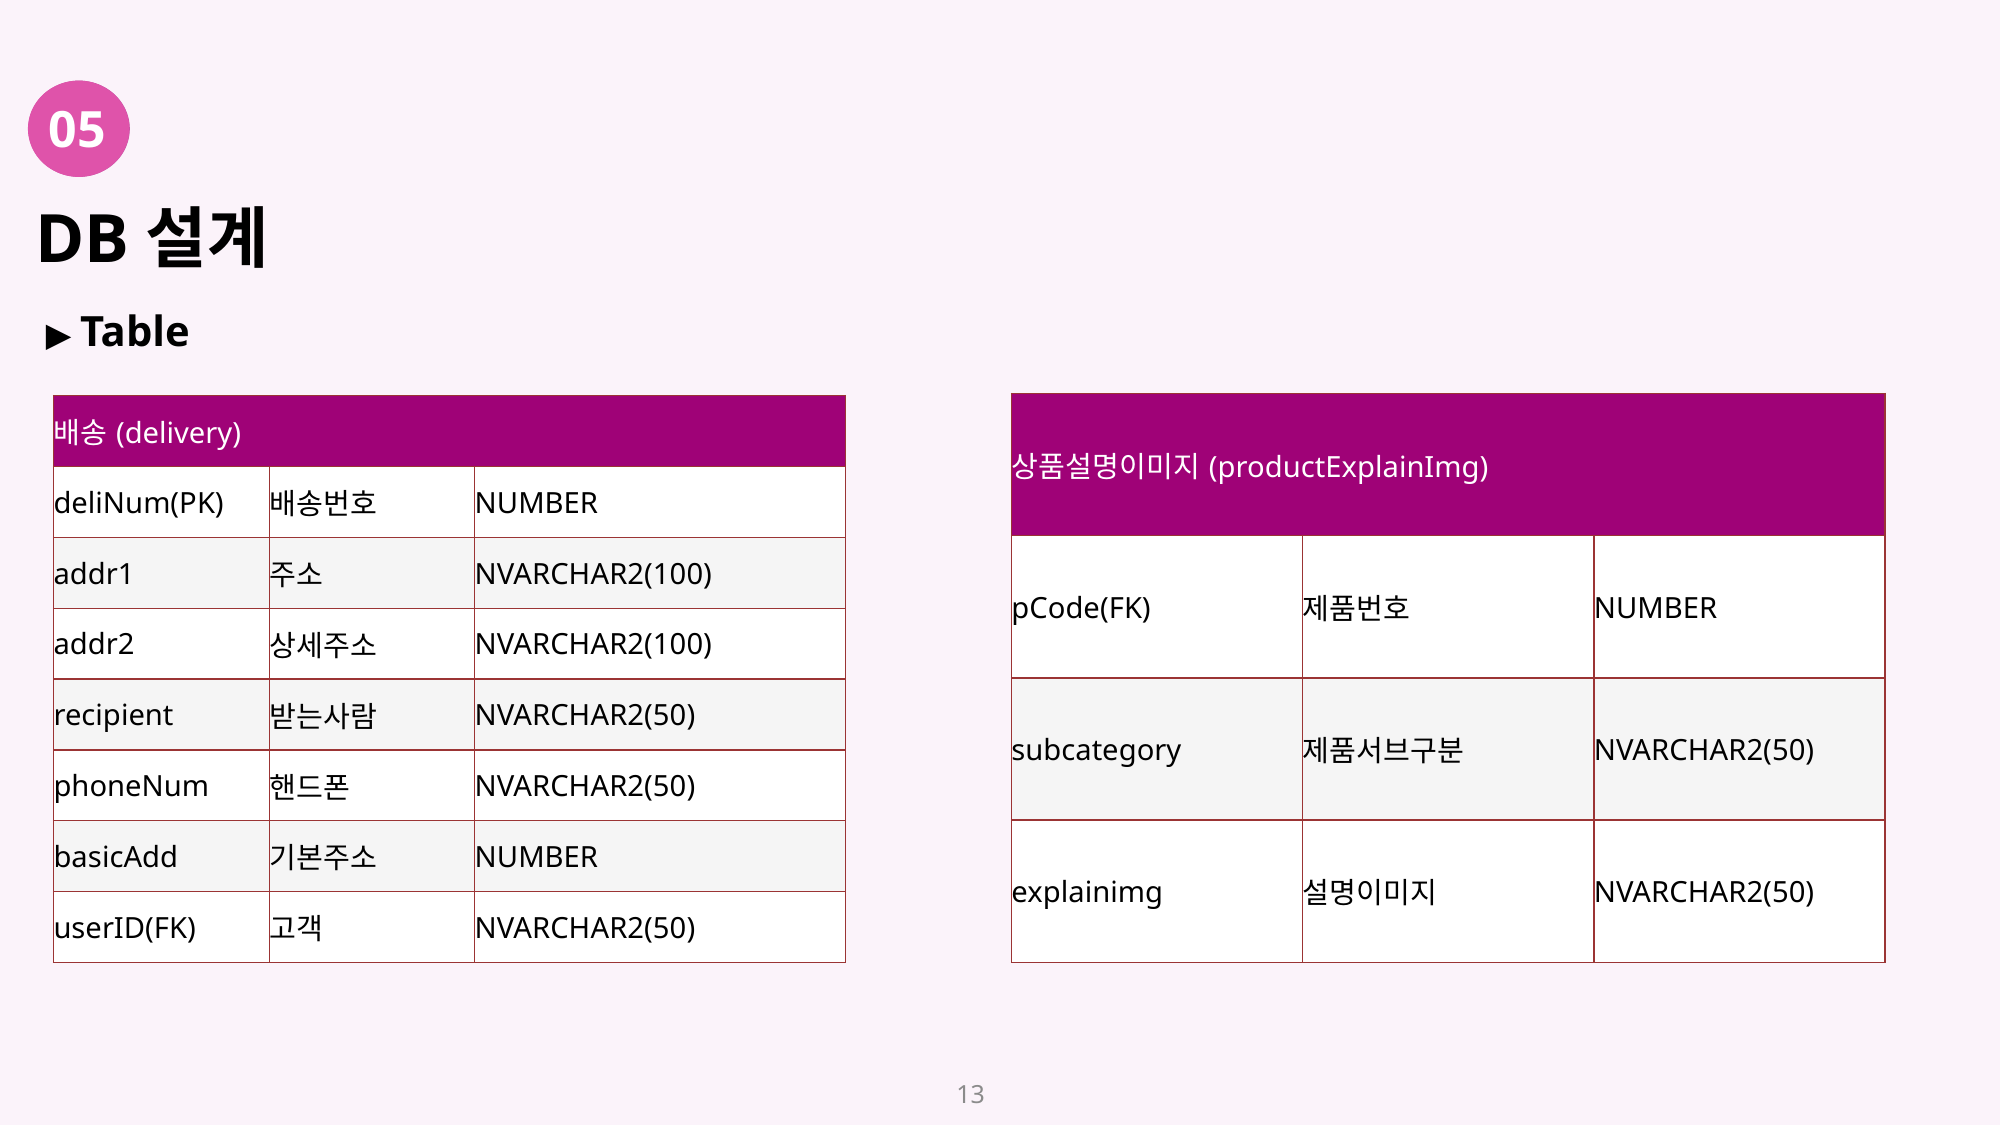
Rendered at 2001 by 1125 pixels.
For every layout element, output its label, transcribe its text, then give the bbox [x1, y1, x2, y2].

table_cell NVARCHAR2(50) [1595, 679, 1884, 819]
table_cell deliNum(PK) [54, 467, 269, 537]
table_cell 제품번호 [1303, 536, 1593, 677]
table_cell phoneNum [54, 751, 269, 820]
table_cell 기본주소 [270, 821, 474, 891]
table_cell 고객 [270, 892, 474, 962]
table_cell addr1 [54, 538, 269, 608]
table_cell 주소 [270, 538, 474, 608]
table_cell recipient [54, 680, 269, 749]
table_header 배송(delivery) [54, 396, 845, 466]
table_cell NVARCHAR2(50) [475, 751, 845, 820]
table_cell userID(FK) [54, 892, 269, 962]
table_cell 받는사람 [270, 680, 474, 749]
slide_number 13 [549, 1065, 1000, 1125]
table_cell NUMBER [475, 821, 845, 891]
table_cell NVARCHAR2(100) [475, 609, 845, 678]
table_cell addr2 [54, 609, 269, 678]
table_cell explainimg [1012, 821, 1302, 962]
table_cell 배송번호 [270, 467, 474, 537]
table_cell NVARCHAR2(50) [475, 680, 845, 749]
table_cell 설명이미지 [1303, 821, 1593, 962]
table_cell 상세주소 [270, 609, 474, 678]
table_cell NUMBER [475, 467, 845, 537]
table_cell pCode(FK) [1012, 536, 1302, 677]
table_cell NVARCHAR2(50) [475, 892, 845, 962]
table_header 상품설명이미지(productExplainImg) [1012, 394, 1884, 535]
table_cell NUMBER [1595, 536, 1884, 677]
table_cell 제품서브구분 [1303, 679, 1593, 819]
title DB설계 [20, 21, 986, 284]
table_cell NVARCHAR2(50) [1595, 821, 1884, 962]
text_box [27, 80, 130, 177]
table_cell 핸드폰 [270, 751, 474, 820]
table_cell subcategory [1012, 679, 1302, 819]
list ▶ Table [30, 287, 1042, 625]
table_cell basicAdd [54, 821, 269, 891]
table_cell NVARCHAR2(100) [475, 538, 845, 608]
